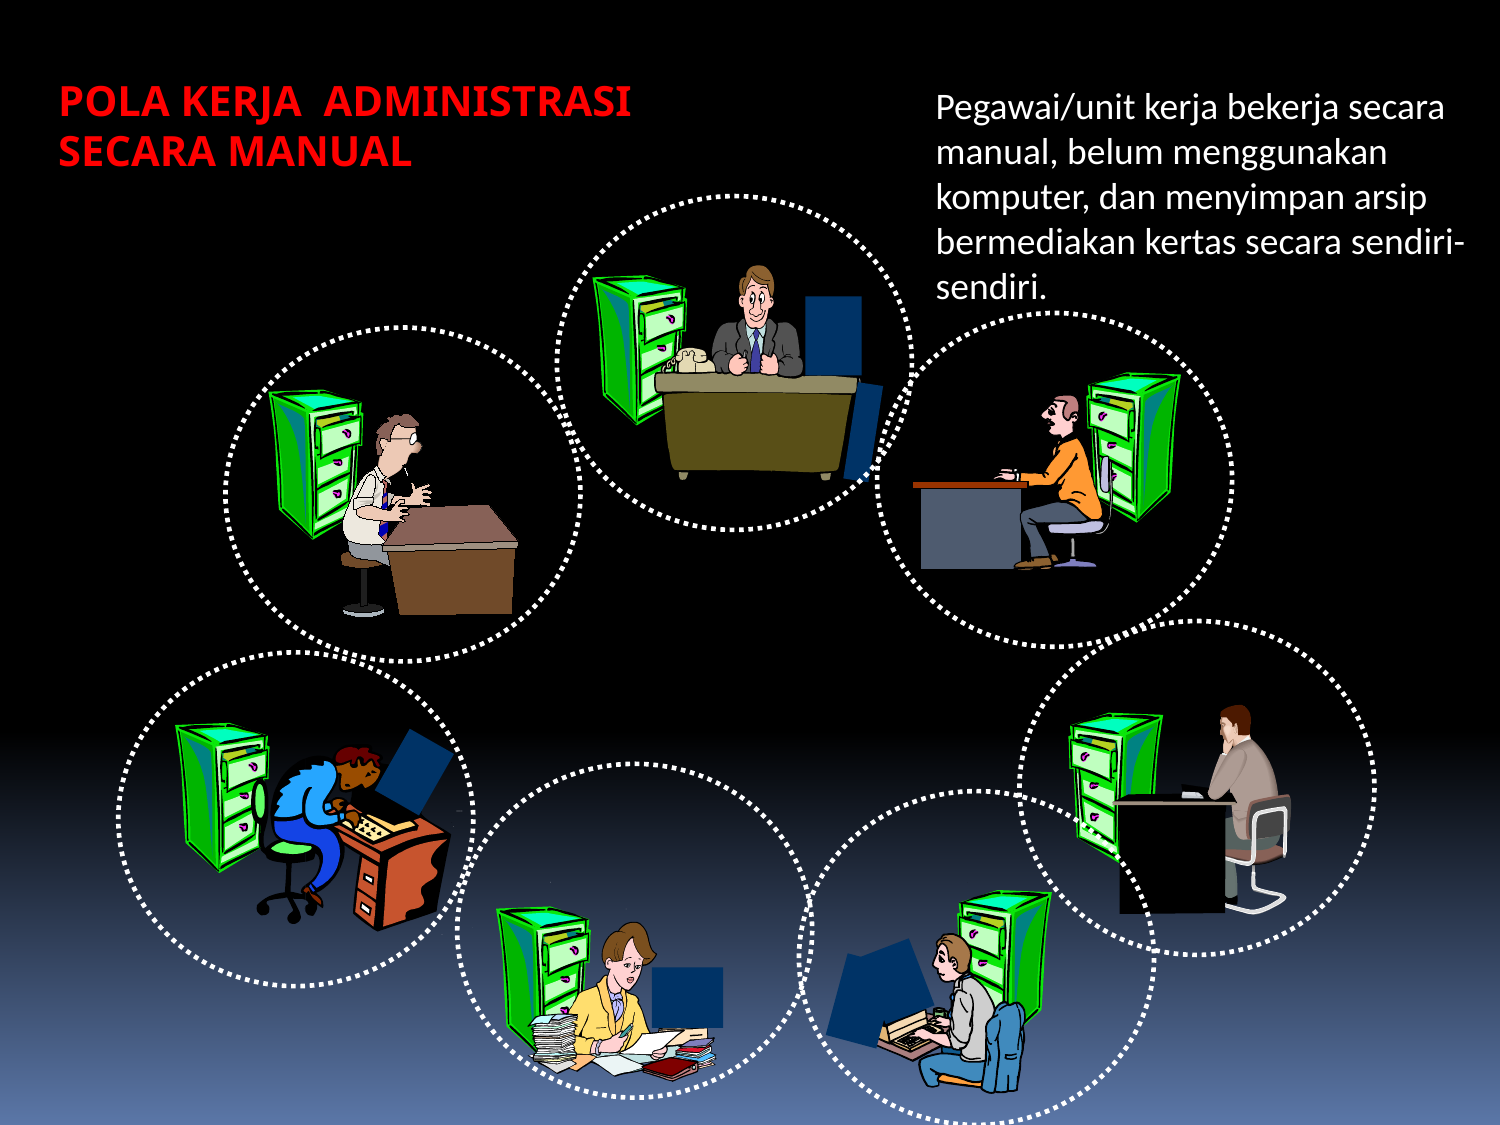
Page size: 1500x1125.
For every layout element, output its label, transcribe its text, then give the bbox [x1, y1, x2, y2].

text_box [911, 394, 1114, 571]
text_box [798, 791, 1154, 1125]
text_box [588, 1092, 681, 1098]
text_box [592, 262, 877, 483]
text_box [457, 763, 810, 1070]
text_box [174, 722, 271, 874]
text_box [1111, 704, 1292, 915]
text_box [877, 394, 902, 566]
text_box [495, 905, 518, 1058]
text_box Pegawai/unit kerja bekerja secara manual, belum menggunakan komputer, dan menyimpan arsip bermediakan kertas secara sendiri-sendiri. [920, 106, 1483, 282]
text_box [1019, 621, 1375, 955]
text_box [118, 652, 444, 987]
text_box [886, 276, 912, 424]
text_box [1067, 712, 1103, 864]
text_box [912, 373, 1233, 647]
text_box [225, 395, 510, 662]
text_box [621, 492, 848, 530]
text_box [339, 411, 521, 619]
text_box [1085, 371, 1182, 523]
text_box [956, 889, 1053, 1041]
text_box [556, 274, 584, 452]
text_box [464, 766, 474, 873]
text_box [250, 736, 455, 932]
text_box [272, 327, 581, 611]
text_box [267, 389, 364, 541]
text_box [600, 196, 869, 254]
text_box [526, 881, 724, 1083]
text_box [907, 312, 1182, 386]
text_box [835, 933, 1026, 1094]
text_box POLA KERJA ADMINISTRASI SECARA MANUAL [43, 43, 855, 206]
